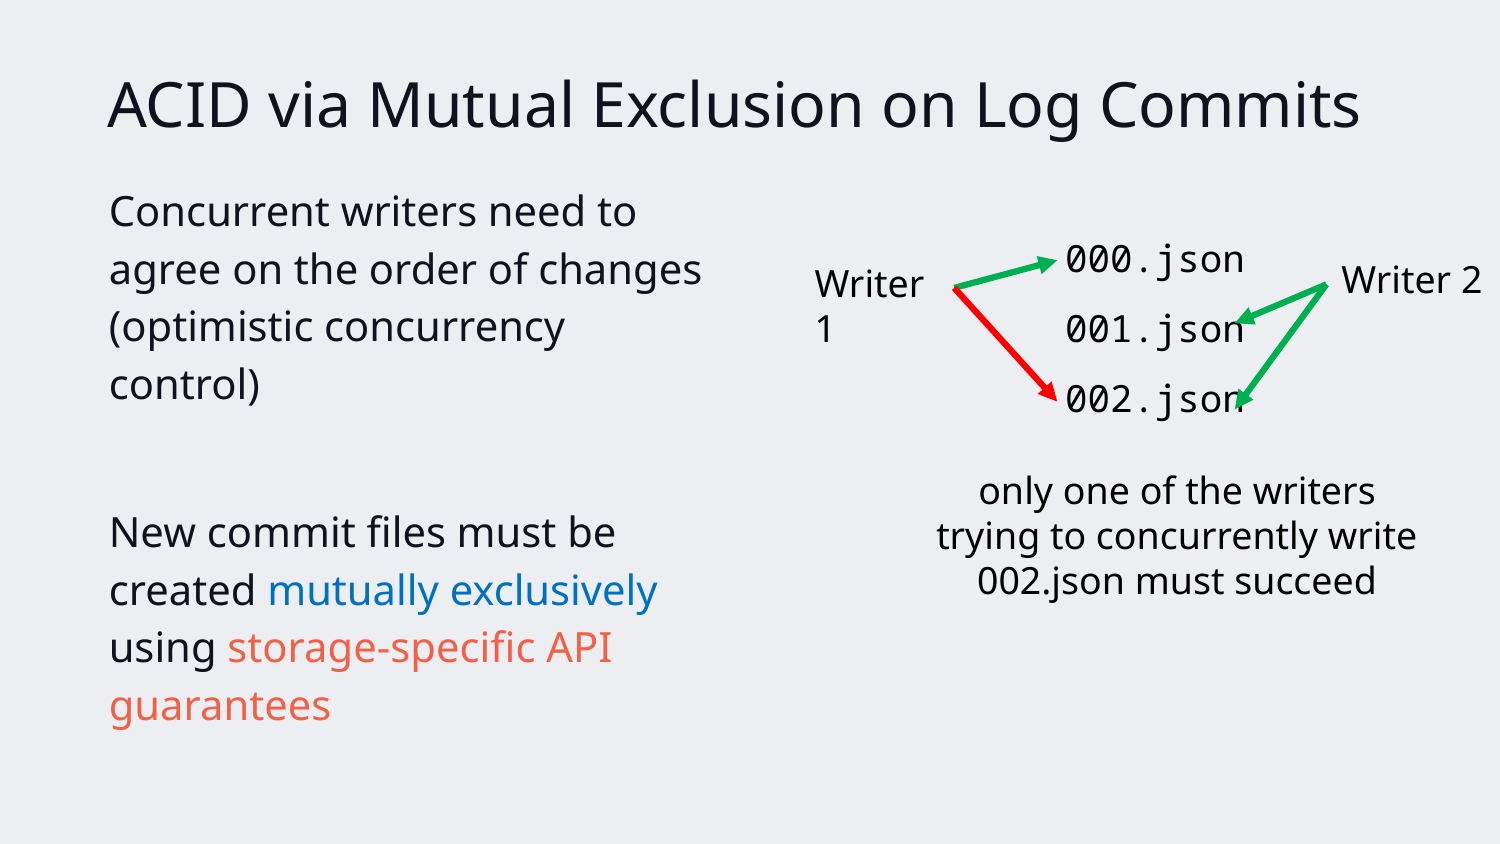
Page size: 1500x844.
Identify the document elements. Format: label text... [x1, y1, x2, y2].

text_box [954, 260, 1058, 287]
text_box Writer 1 [799, 252, 955, 324]
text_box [954, 287, 1058, 402]
text_box Writer 2 [1326, 249, 1500, 320]
text_box only one of the writers trying to concurrently write 002.json must succeed [918, 459, 1437, 600]
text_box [1234, 284, 1327, 410]
list Concurrent writers need to agree on the order of changes (optimistic concurrency control) New commit files must be created mutually exclusively using storage-specific API guarantees [93, 170, 731, 756]
title ACID via Mutual Exclusion on Log Commits [92, 65, 1404, 138]
text_box 000.json 001.json 002.json [1050, 227, 1361, 459]
